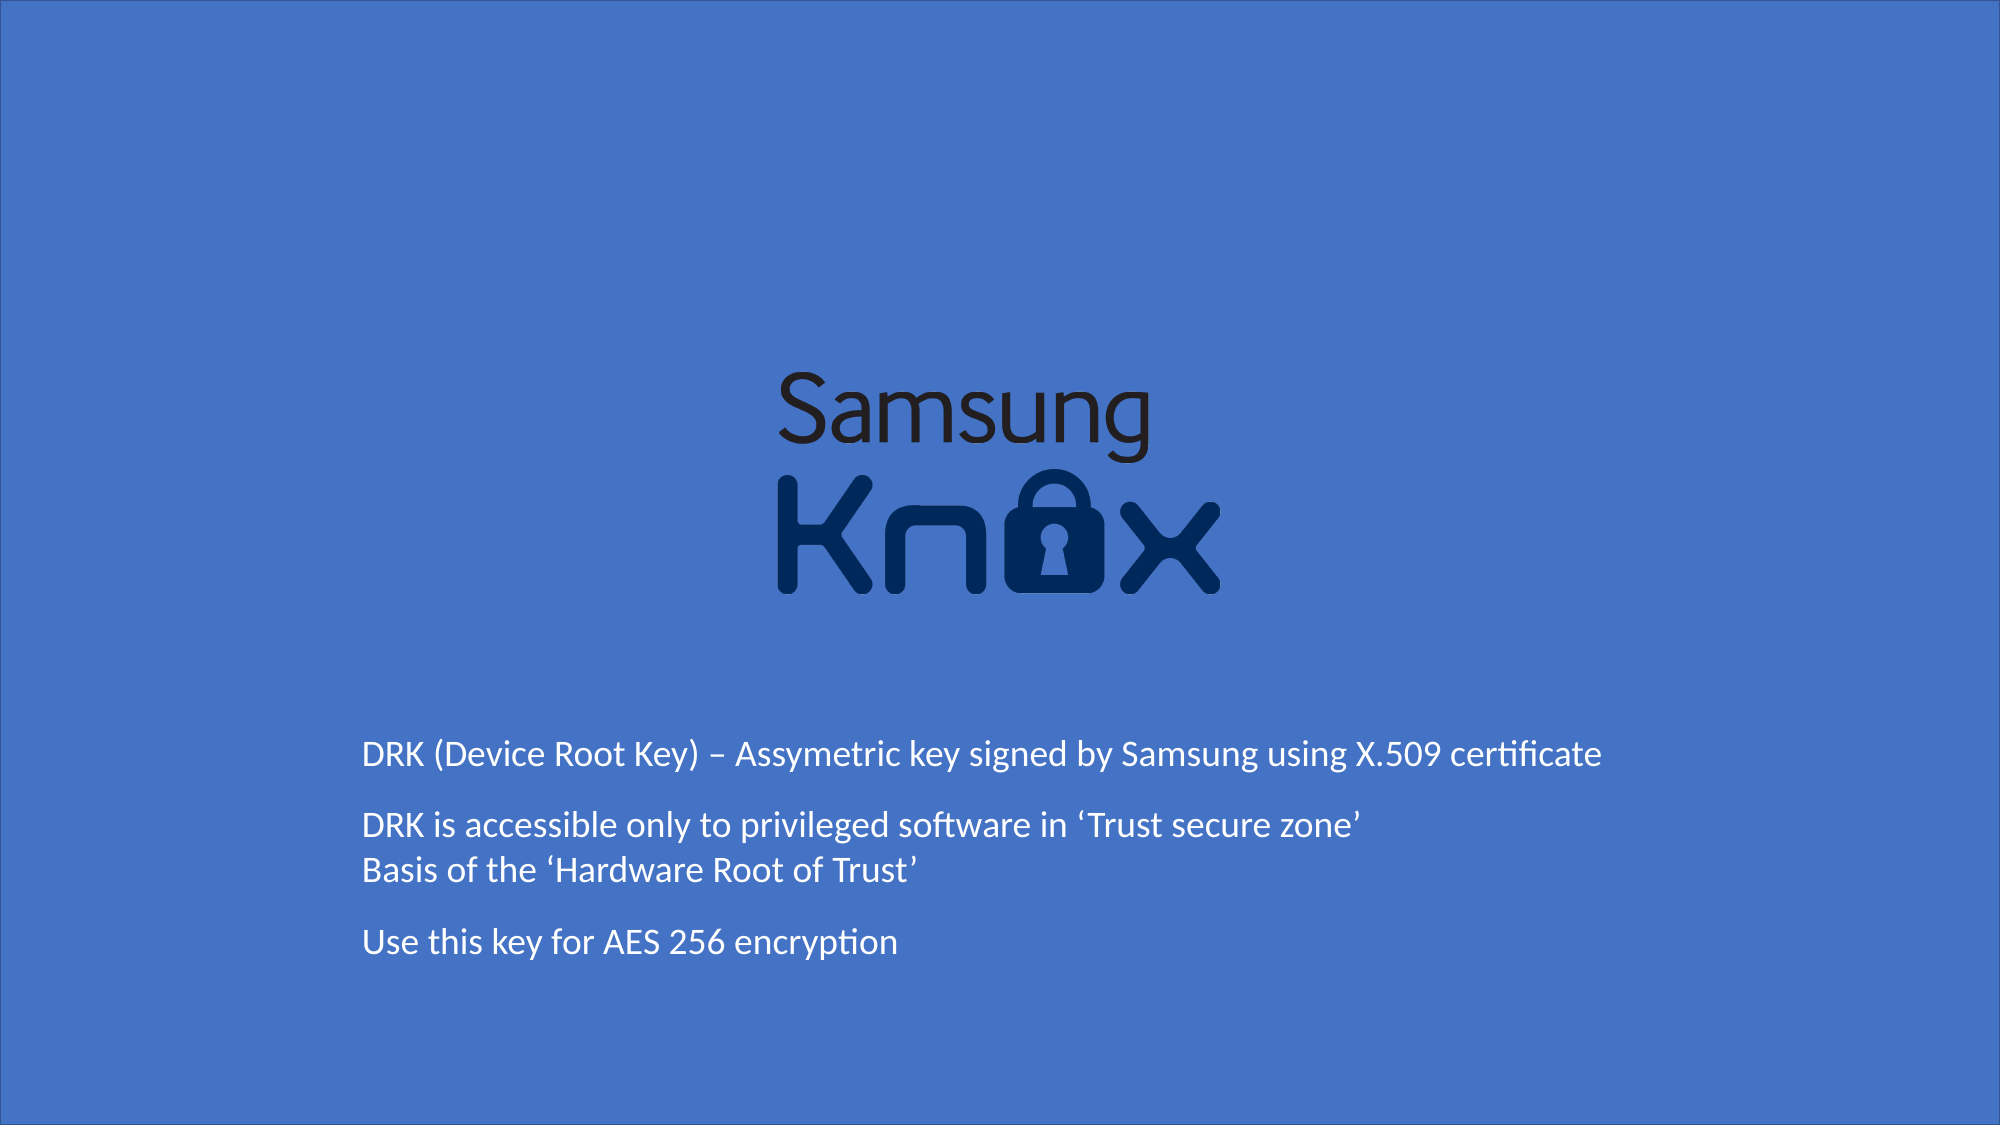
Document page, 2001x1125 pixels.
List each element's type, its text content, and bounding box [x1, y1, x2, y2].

text_box DRK is accessible only to privileged software in ‘Trust secure zone’ Basis of the ‘Hardware Root of Trust’ [347, 792, 1653, 898]
text_box [0, 0, 2000, 1125]
text_box DRK (Device Root Key) – Assymetric key signed by Samsung using X.509 certificate [347, 721, 1653, 792]
picture [770, 367, 1230, 600]
text_box Use this key for AES 256 encryption [347, 910, 1653, 970]
